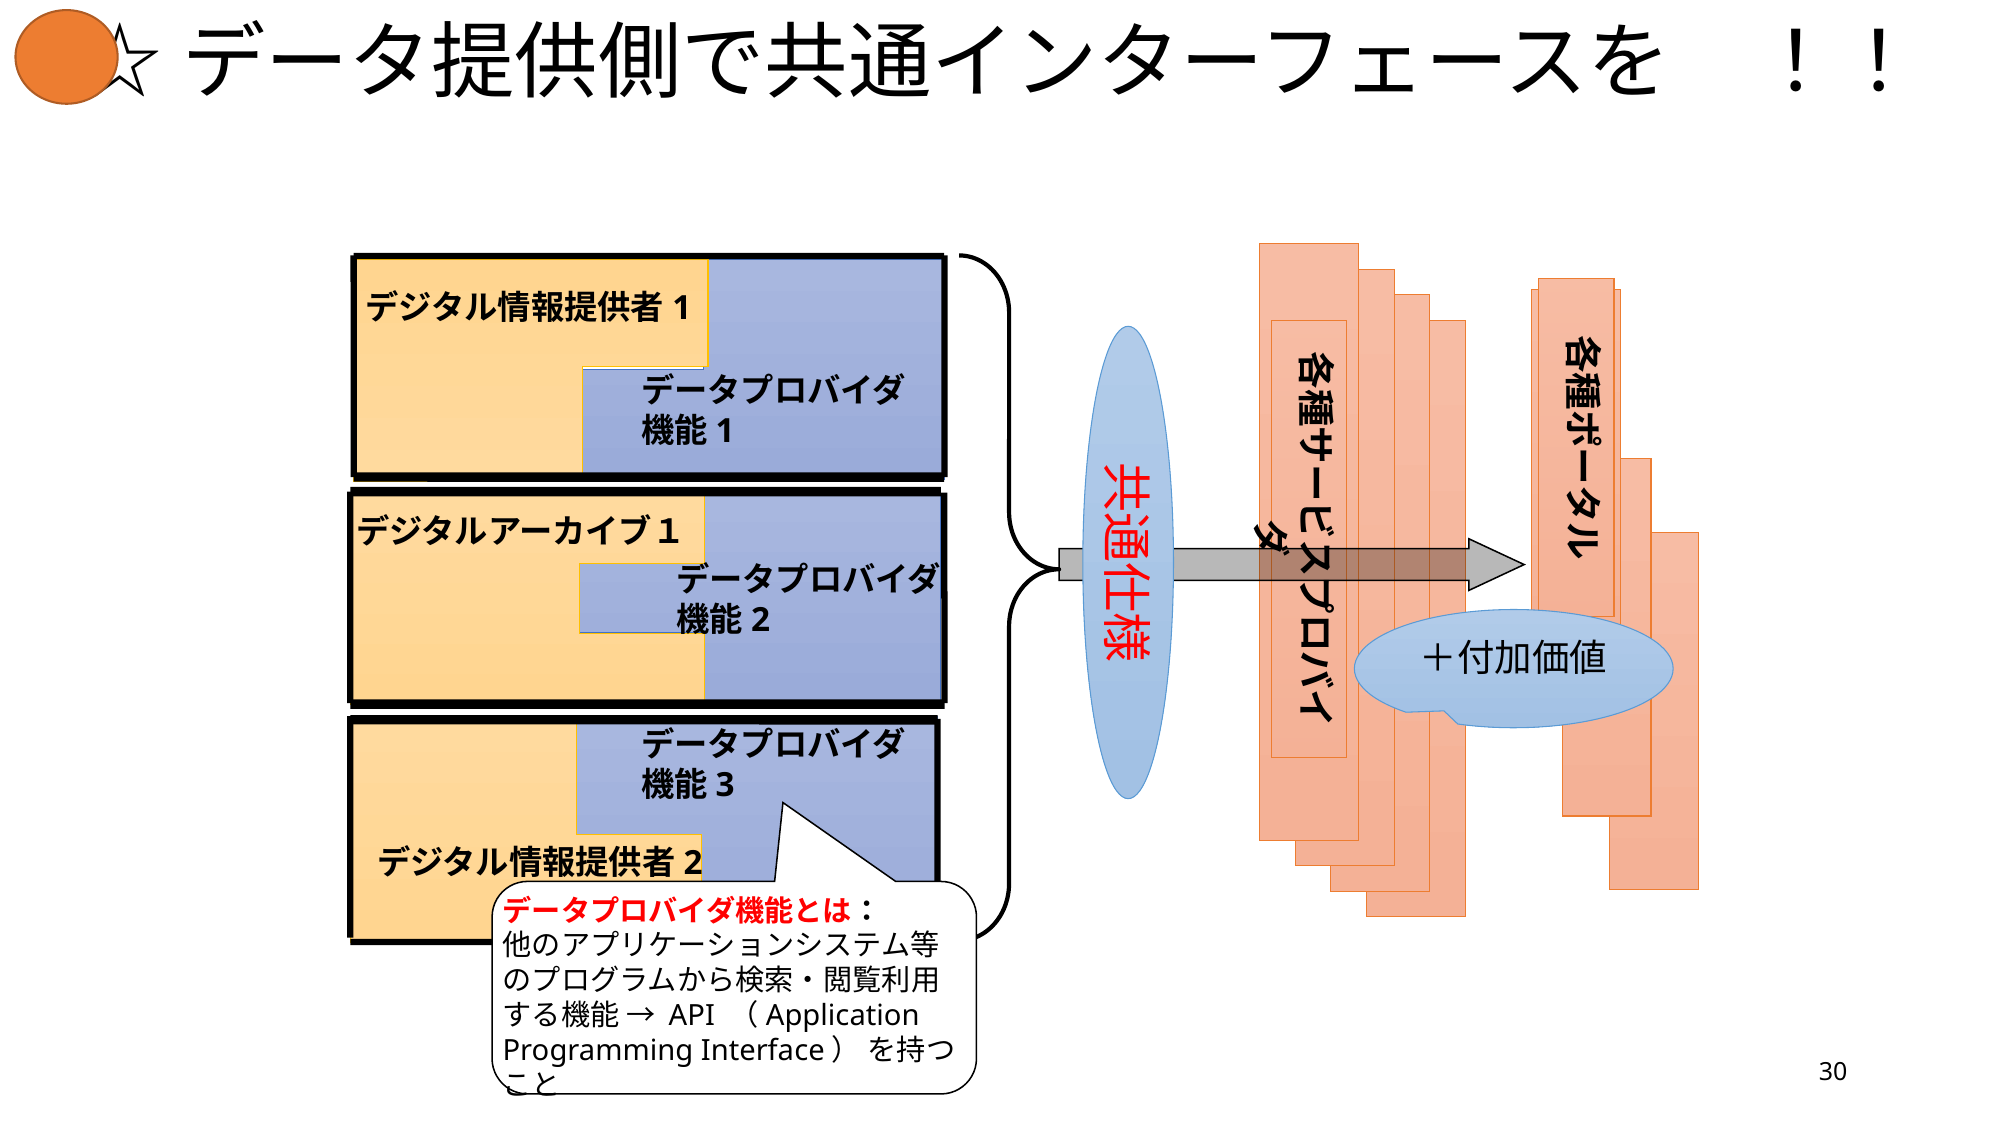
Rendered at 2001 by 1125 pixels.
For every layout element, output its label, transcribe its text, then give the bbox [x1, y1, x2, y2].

text_box [583, 259, 944, 477]
text_box データプロバイダ 機能2 [661, 550, 956, 646]
text_box データプロバイダ機能とは： 他のアプリケーションシステム等のプログラムから検索・閲覧利用する機能 → API （Application Programming Interface） を持つこと [492, 802, 977, 1094]
text_box デジタル情報提供者1 [351, 278, 707, 334]
slide_number 30 [1412, 1042, 1863, 1103]
footer [662, 1042, 1338, 1103]
text_box [351, 558, 705, 704]
text_box デジタル情報提供者2 [362, 834, 741, 889]
text_box 共通仕様 [1082, 325, 1175, 800]
text_box [580, 564, 661, 633]
text_box [14, 9, 119, 105]
text_box [1059, 548, 1082, 581]
text_box [1466, 538, 1525, 591]
text_box [354, 258, 709, 477]
text_box [351, 492, 705, 550]
text_box ＋付加価値 [1466, 608, 1531, 729]
title ☆データ提供側で共通インターフェースを ！！ [0, 0, 2000, 131]
text_box [350, 720, 577, 941]
text_box [577, 720, 781, 881]
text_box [1259, 243, 1466, 917]
text_box データプロバイダ 機能1 [626, 361, 921, 457]
text_box [705, 492, 941, 550]
text_box [797, 720, 937, 881]
text_box [1174, 548, 1259, 581]
text_box [705, 646, 941, 704]
text_box デジタルアーカイブ１ [341, 503, 701, 558]
text_box データプロバイダ 機能3 [626, 720, 921, 811]
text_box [1531, 278, 1699, 890]
text_box [959, 255, 1059, 937]
text_box [353, 478, 583, 482]
